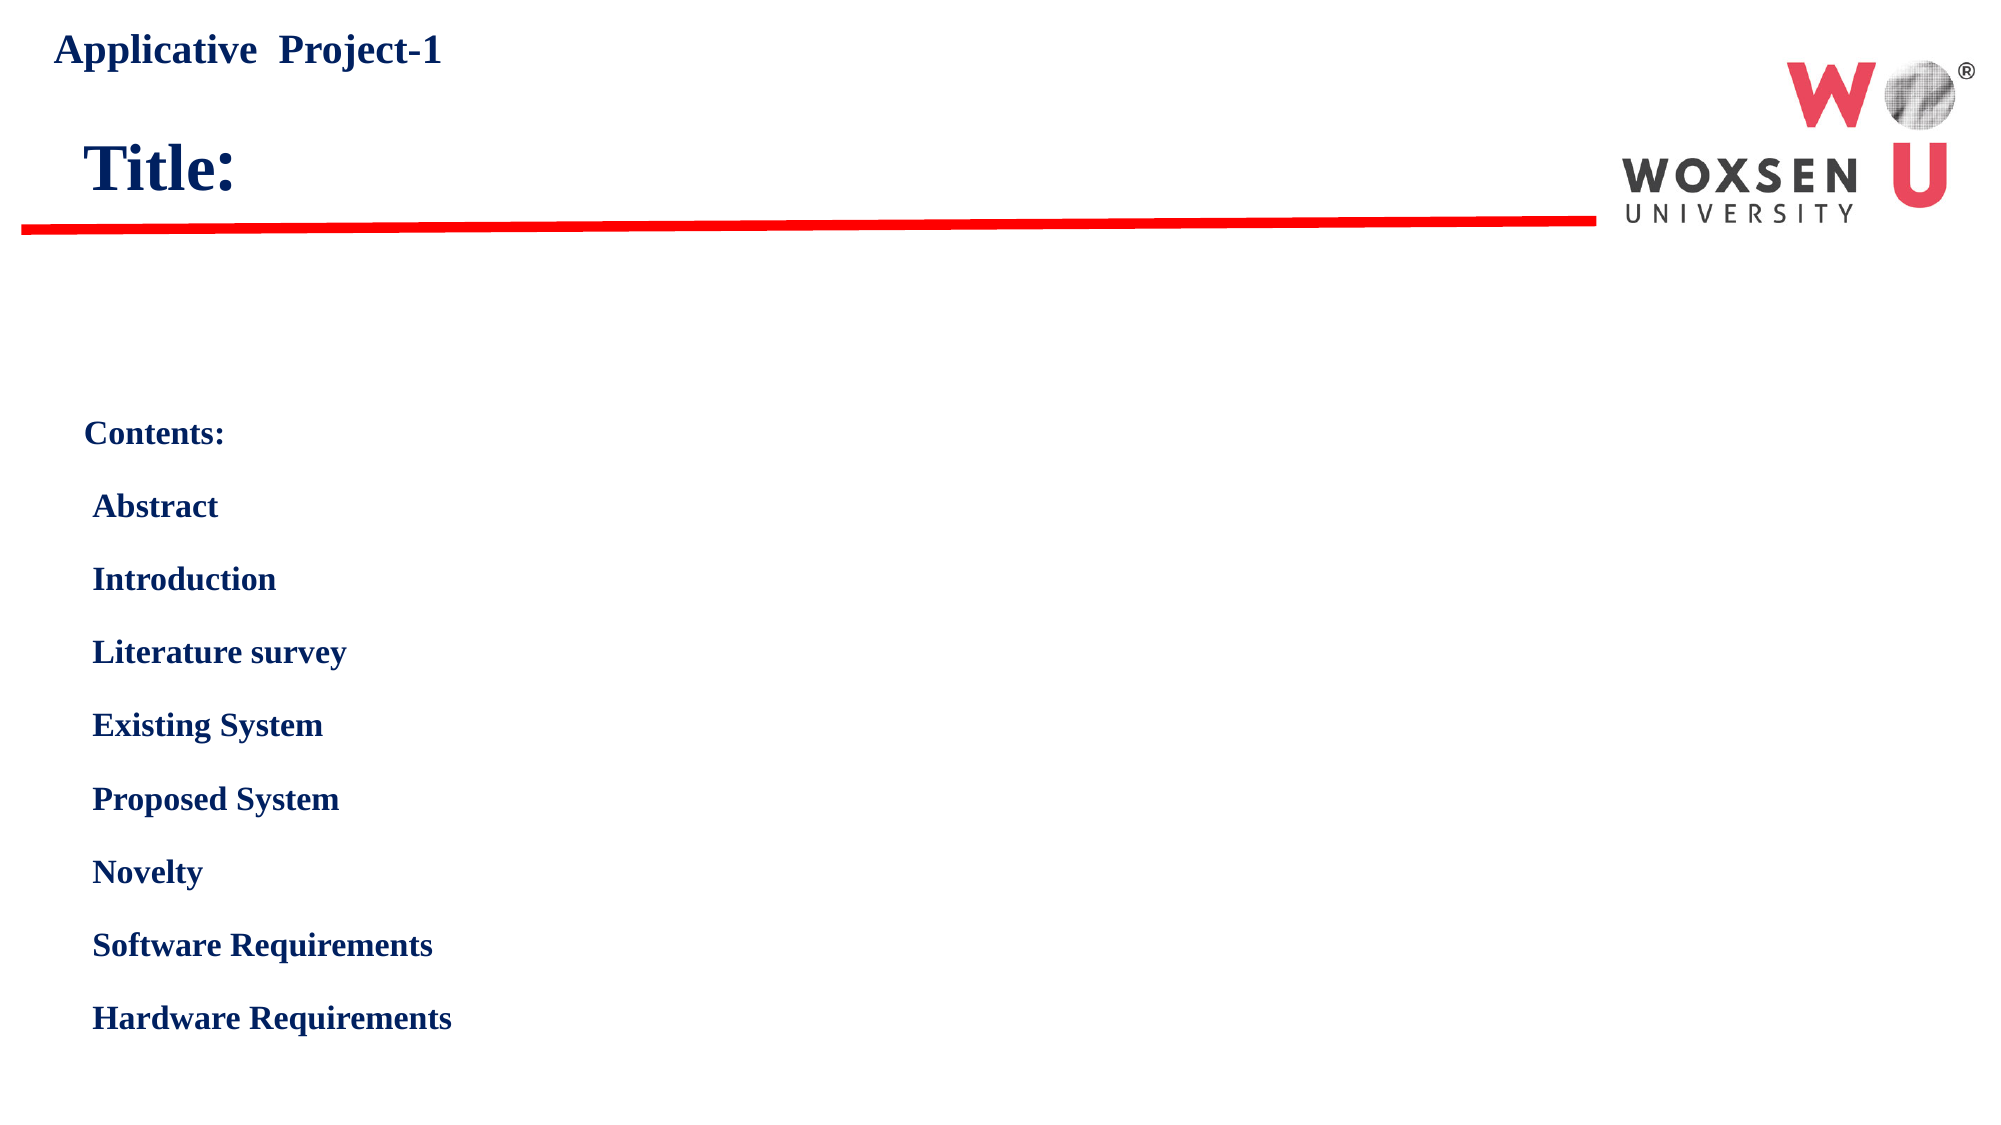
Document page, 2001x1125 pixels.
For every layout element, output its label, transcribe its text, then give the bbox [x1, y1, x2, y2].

picture [1619, 57, 1977, 230]
text_box Title: [68, 108, 1589, 221]
text_box Applicative Project-1 [38, 18, 494, 83]
text_box Contents: Abstract Introduction Literature survey Existing System Proposed System Novelty Software Requirements Hardware Requirements [68, 407, 1133, 1083]
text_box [21, 221, 1597, 230]
text_box [115, 99, 1841, 317]
